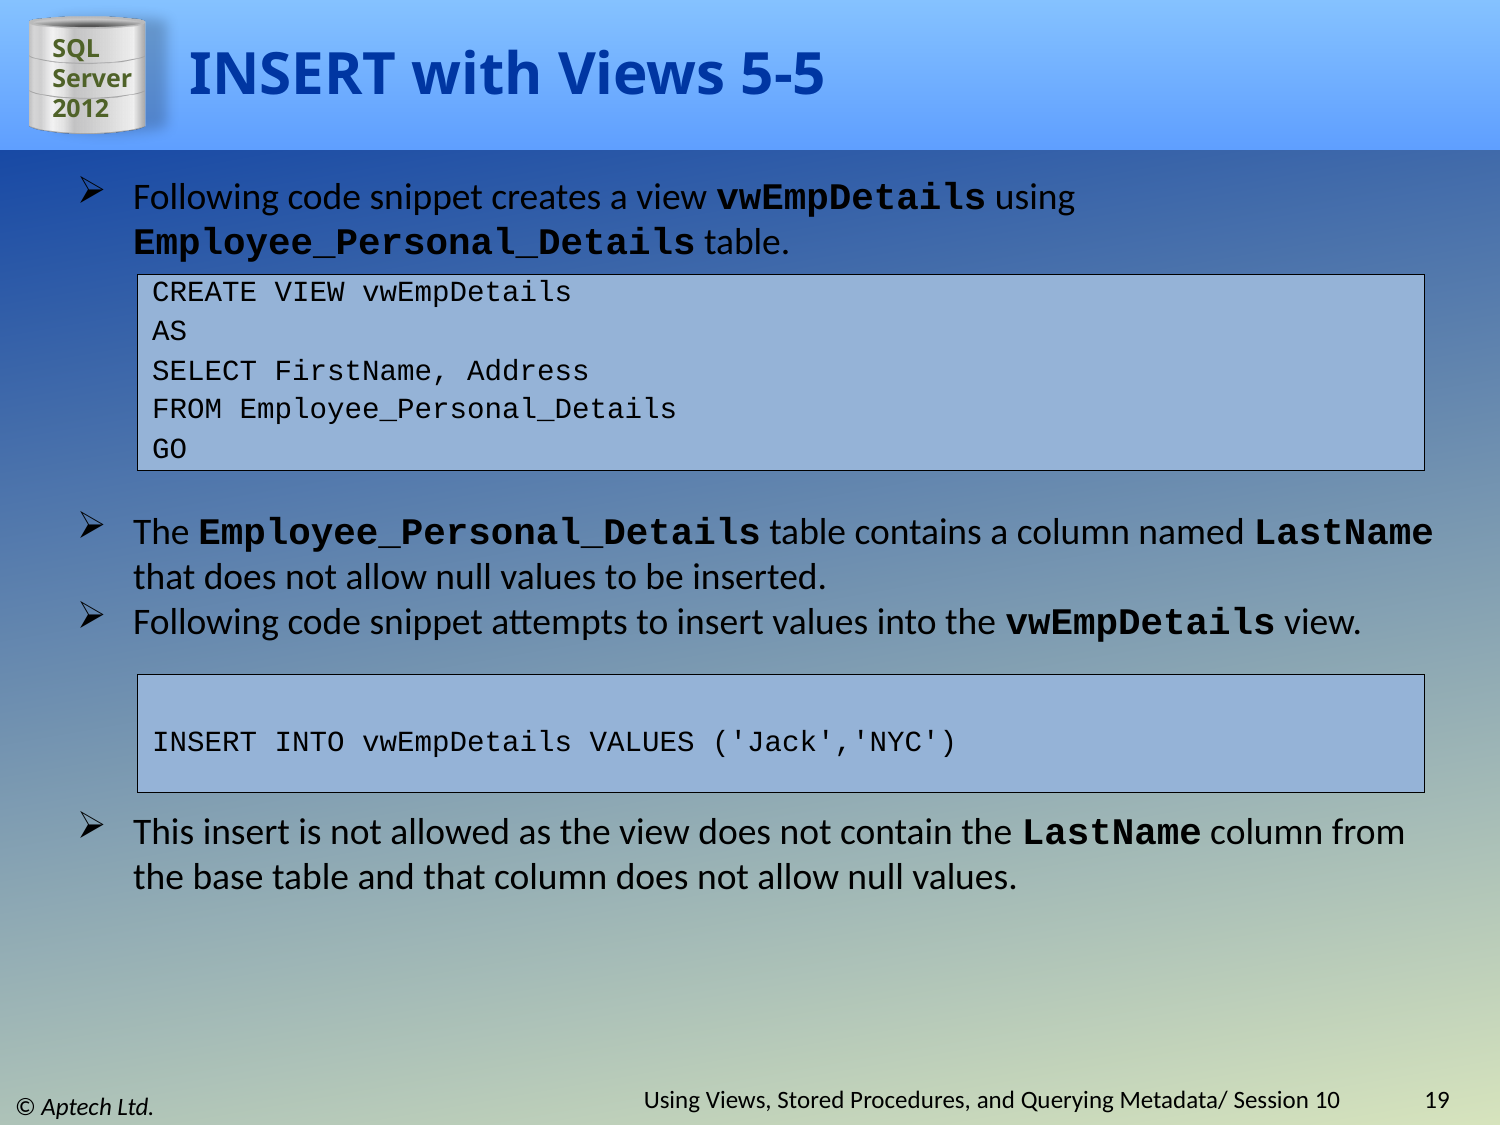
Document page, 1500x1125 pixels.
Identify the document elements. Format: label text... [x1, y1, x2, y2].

text_box This insert is not allowed as the view does not contain the LastName column from the base table and that column does not allow null values. [62, 799, 1475, 905]
footer Using Views, Stored Procedures, and Querying Metadata/ Session 10 [375, 1084, 1363, 1113]
text_box The Employee_Personal_Details table contains a column named LastName that does not allow null values to be inserted. Following code snippet attempts to insert values into the vwEmpDetails view. [62, 499, 1475, 650]
title INSERT with Views 5-5 [174, 37, 1426, 106]
text_box CREATE VIEW vwEmpDetails AS SELECT FirstName, Address FROM Employee_Personal_Details GO [137, 274, 1425, 471]
slide_number 19 [1363, 1084, 1465, 1113]
text_box INSERT INTO vwEmpDetails VALUES ('Jack','NYC') [137, 674, 1425, 793]
picture [24, 0, 150, 150]
text_box Following code snippet creates a view vwEmpDetails using Employee_Personal_Details table. [62, 164, 1475, 270]
